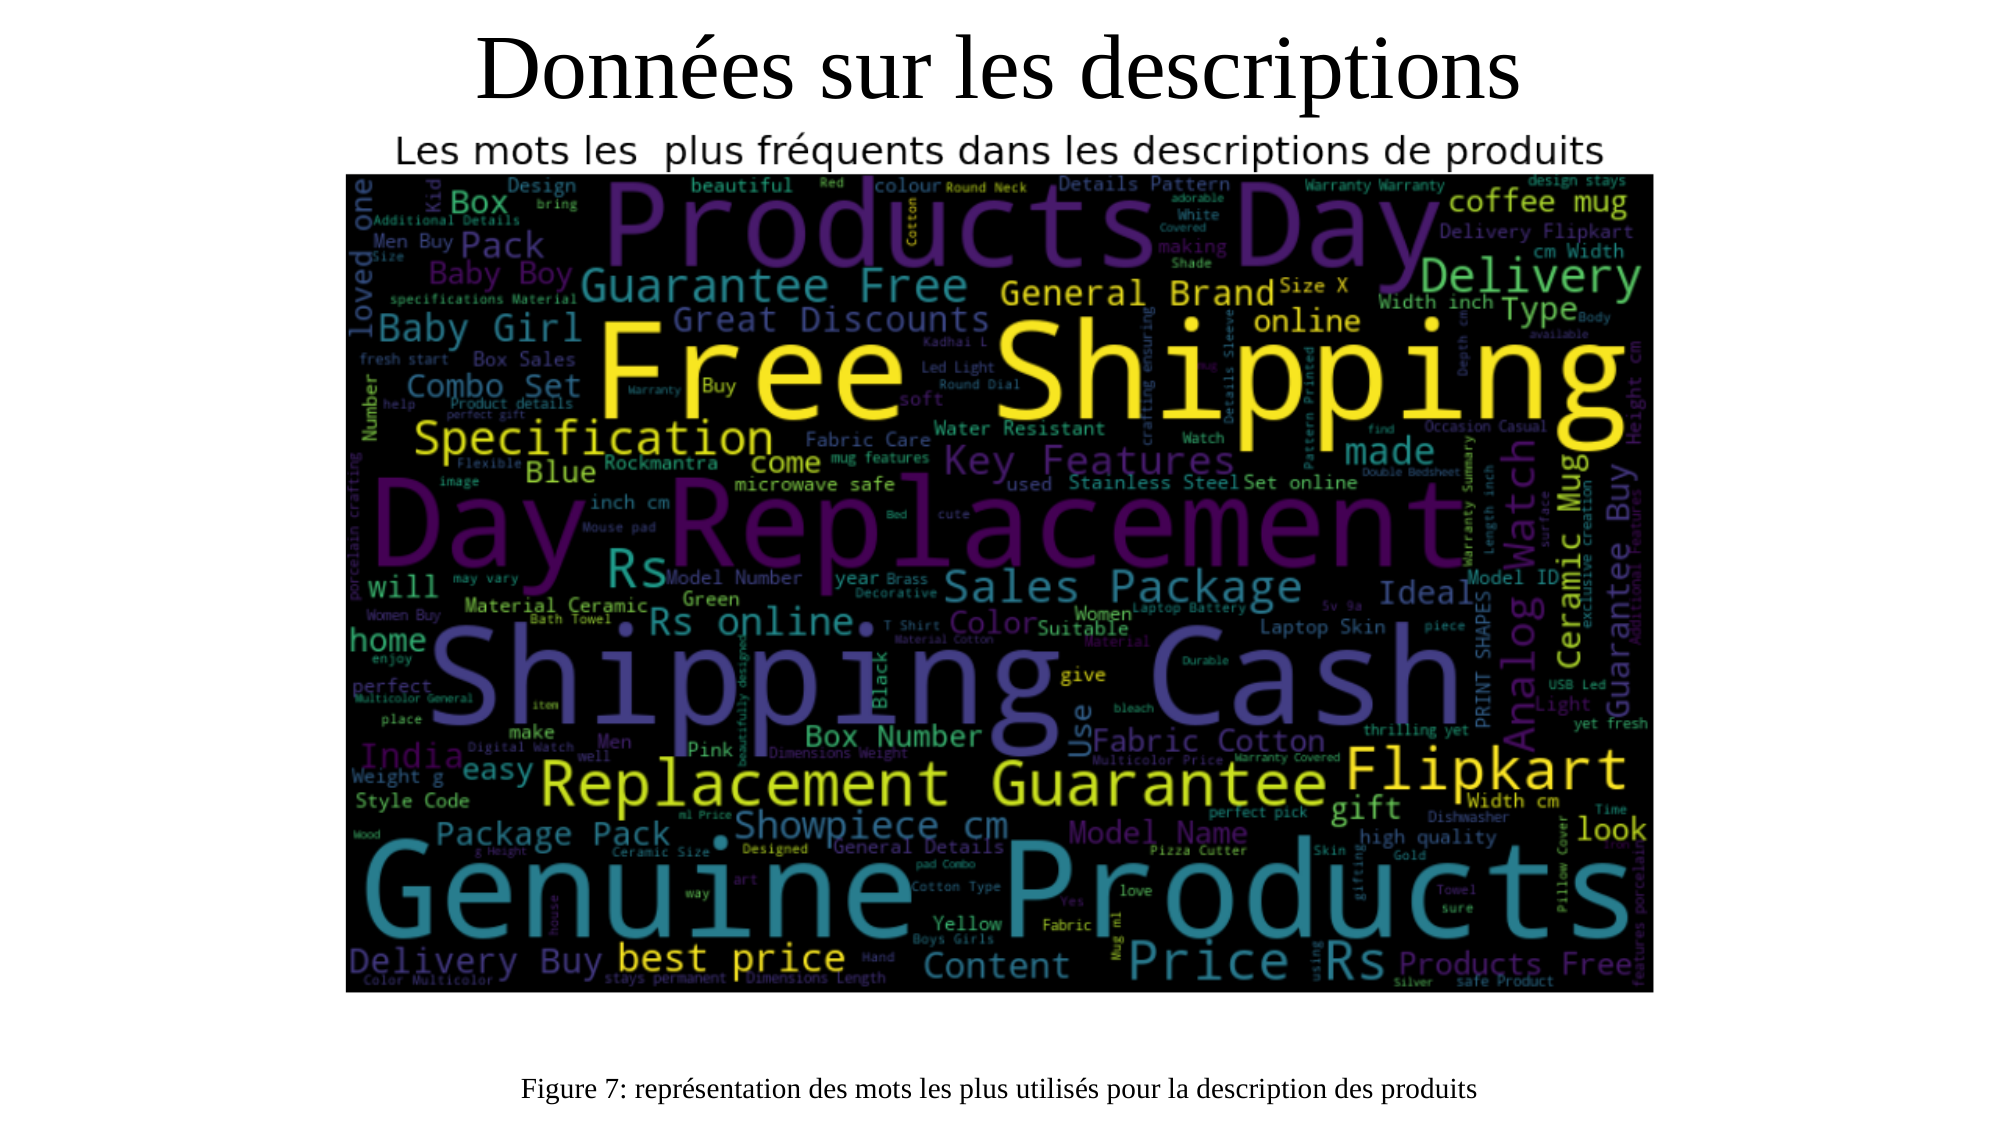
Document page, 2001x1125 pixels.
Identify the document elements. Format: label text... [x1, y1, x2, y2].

picture [335, 121, 1665, 1004]
title Données sur les descriptions [0, 0, 2000, 139]
text_box Figure 7: représentation des mots les plus utilisés pour la description des produits [428, 1048, 1572, 1125]
